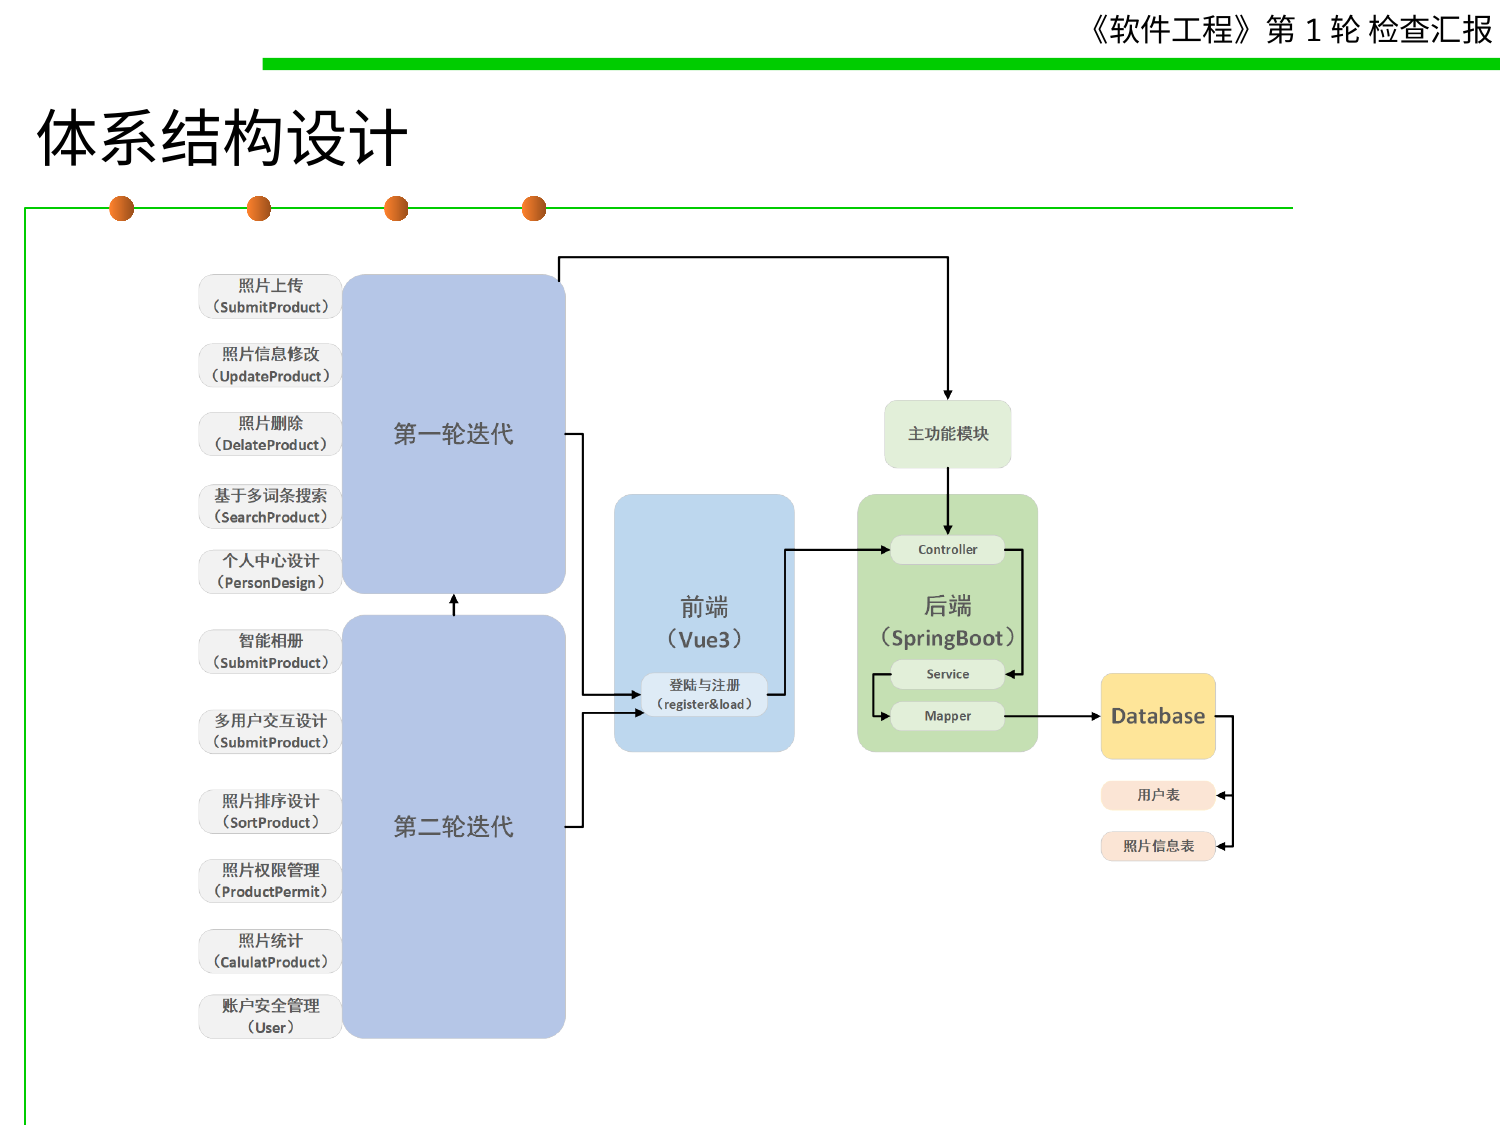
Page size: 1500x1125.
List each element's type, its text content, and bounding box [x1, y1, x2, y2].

picture [194, 255, 1235, 1046]
title 体系结构设计 [20, 83, 1415, 190]
